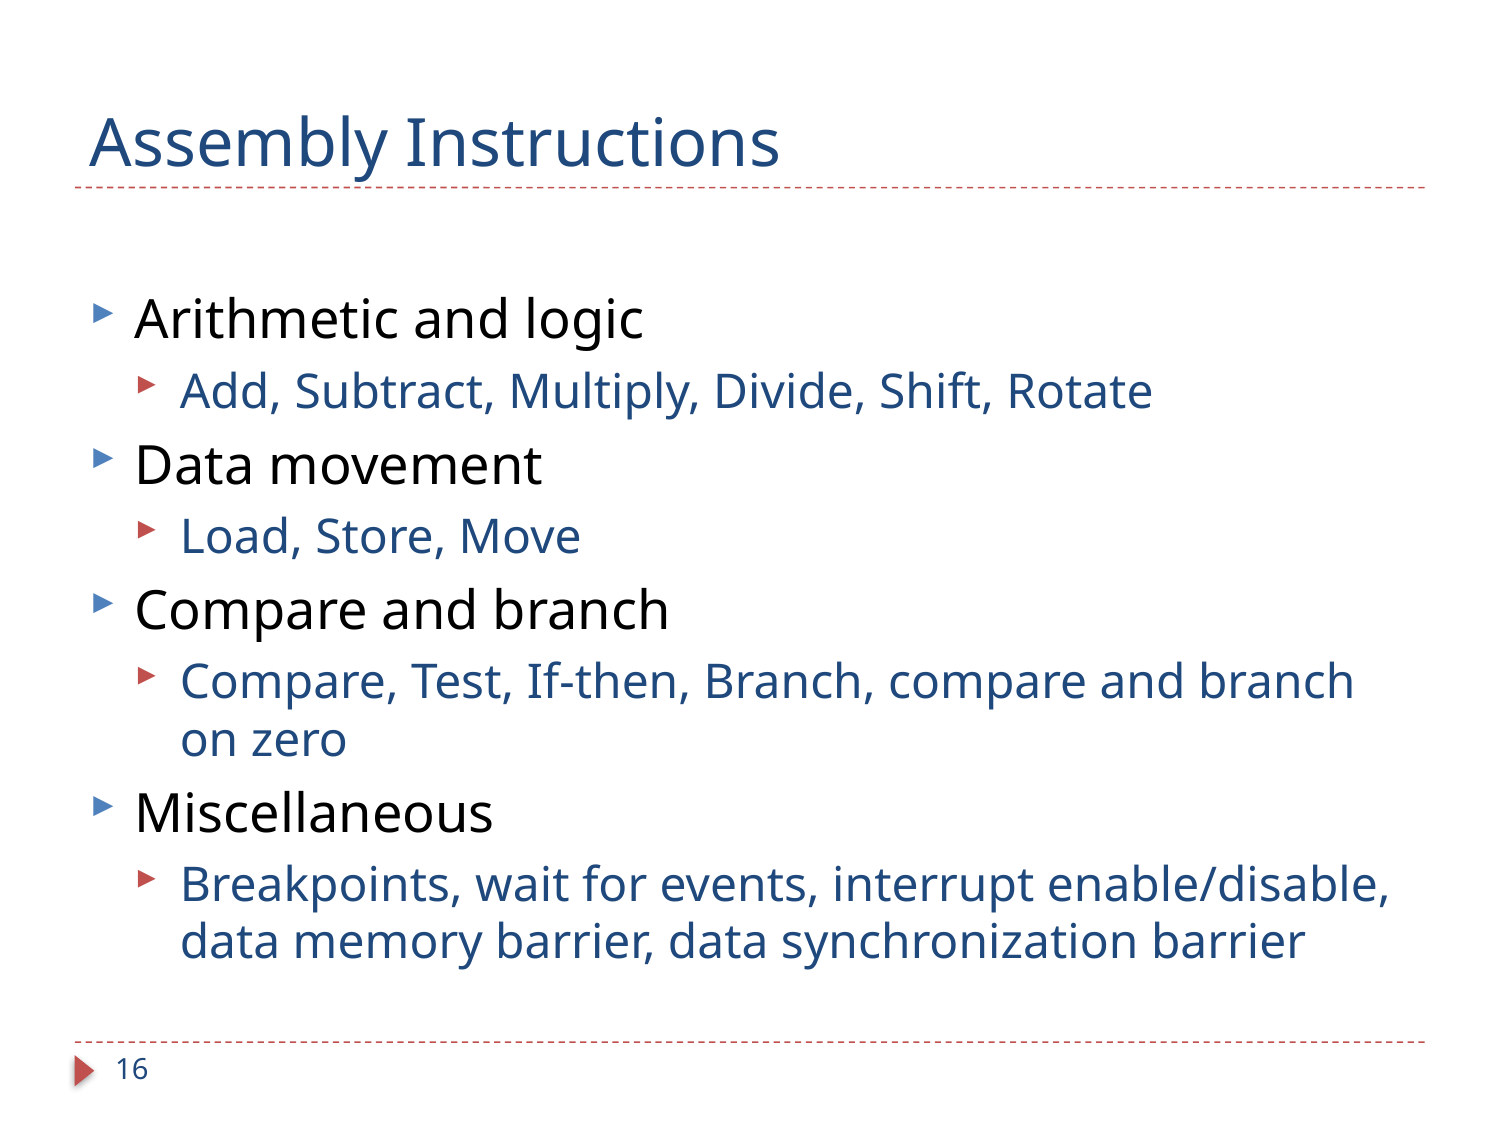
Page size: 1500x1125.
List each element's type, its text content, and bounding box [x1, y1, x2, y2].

slide_number 16 [100, 1042, 426, 1103]
title Assembly Instructions [75, 24, 1425, 188]
list Arithmetic and logic Add, Subtract, Multiply, Divide, Shift, Rotate Data movement Load, Store, Move Compare and branch Compare, Test, If-then, Branch, compare and branch on zero Miscellaneous Breakpoints, wait for events, interrupt enable/disable, data memory barrier, data synchronization barrier [75, 200, 1425, 1010]
